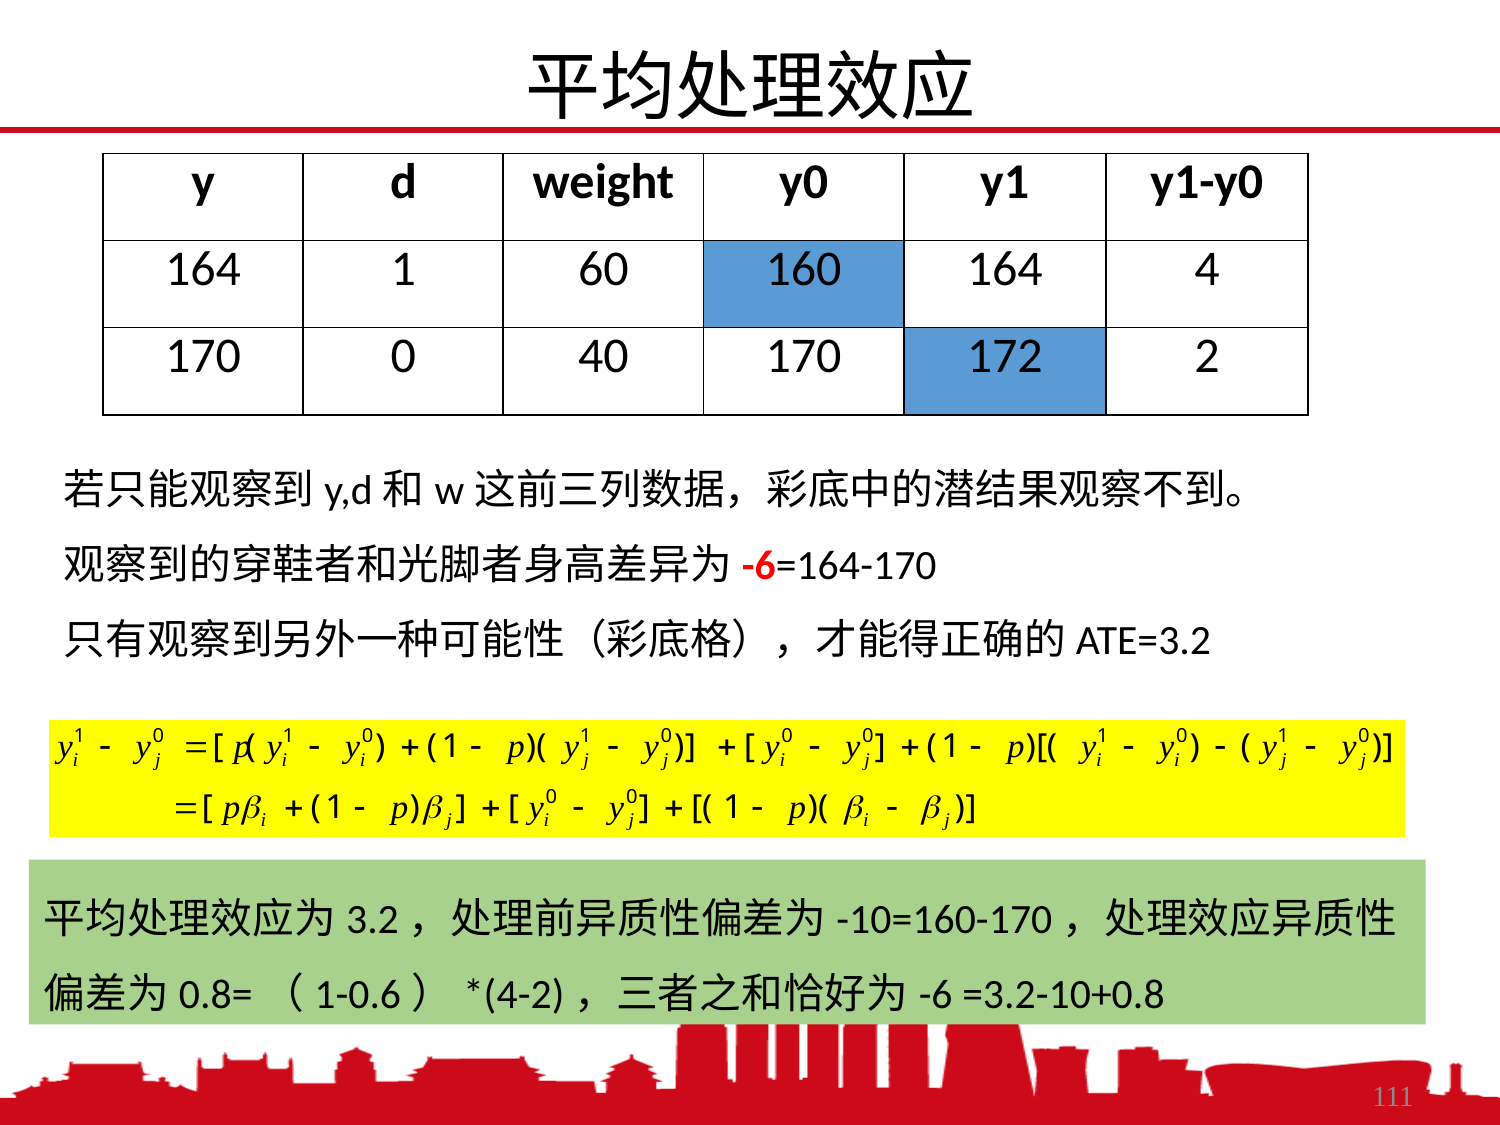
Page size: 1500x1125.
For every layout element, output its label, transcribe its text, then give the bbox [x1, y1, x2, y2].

table_cell 2 [1107, 328, 1307, 414]
table_cell 160 [704, 241, 903, 327]
table_cell 172 [905, 328, 1105, 414]
text_box 平均处理效应为3.2，处理前异质性偏差为-10=160-170，处理效应异质性偏差为0.8=（1-0.6）*(4-2)，三者之和恰好为-6 =3.2-10+0.8 [28, 859, 1426, 1025]
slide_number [103, 1042, 441, 1103]
table_header weight [504, 154, 703, 240]
footer 中国人民大学，陈传波 [496, 1042, 1004, 1103]
table_cell 164 [905, 241, 1105, 327]
table_header y1 [905, 154, 1105, 240]
table_cell 4 [1107, 241, 1307, 327]
table_cell 0 [304, 328, 502, 414]
text_box 若只能观察到y,d和w这前三列数据，彩底中的潜结果观察不到。 观察到的穿鞋者和光脚者身高差异为-6=164-170 只有观察到另外一种可能性（彩底格），才能得正确的ATE=3.2 [49, 430, 1474, 671]
text_box 平均处理效应 [0, 31, 1500, 137]
table_cell 1 [304, 241, 502, 327]
table_header y0 [704, 154, 903, 240]
slide_number 111 [1091, 1065, 1429, 1125]
picture [0, 959, 1500, 1125]
table_header y1-y0 [1107, 154, 1307, 240]
table_cell 40 [504, 328, 703, 414]
table_cell 170 [104, 328, 302, 414]
table_cell 60 [504, 241, 703, 327]
table_header d [304, 154, 502, 240]
table_cell 164 [104, 241, 302, 327]
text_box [49, 720, 1406, 837]
table_header y [104, 154, 302, 240]
table_cell 170 [704, 328, 903, 414]
